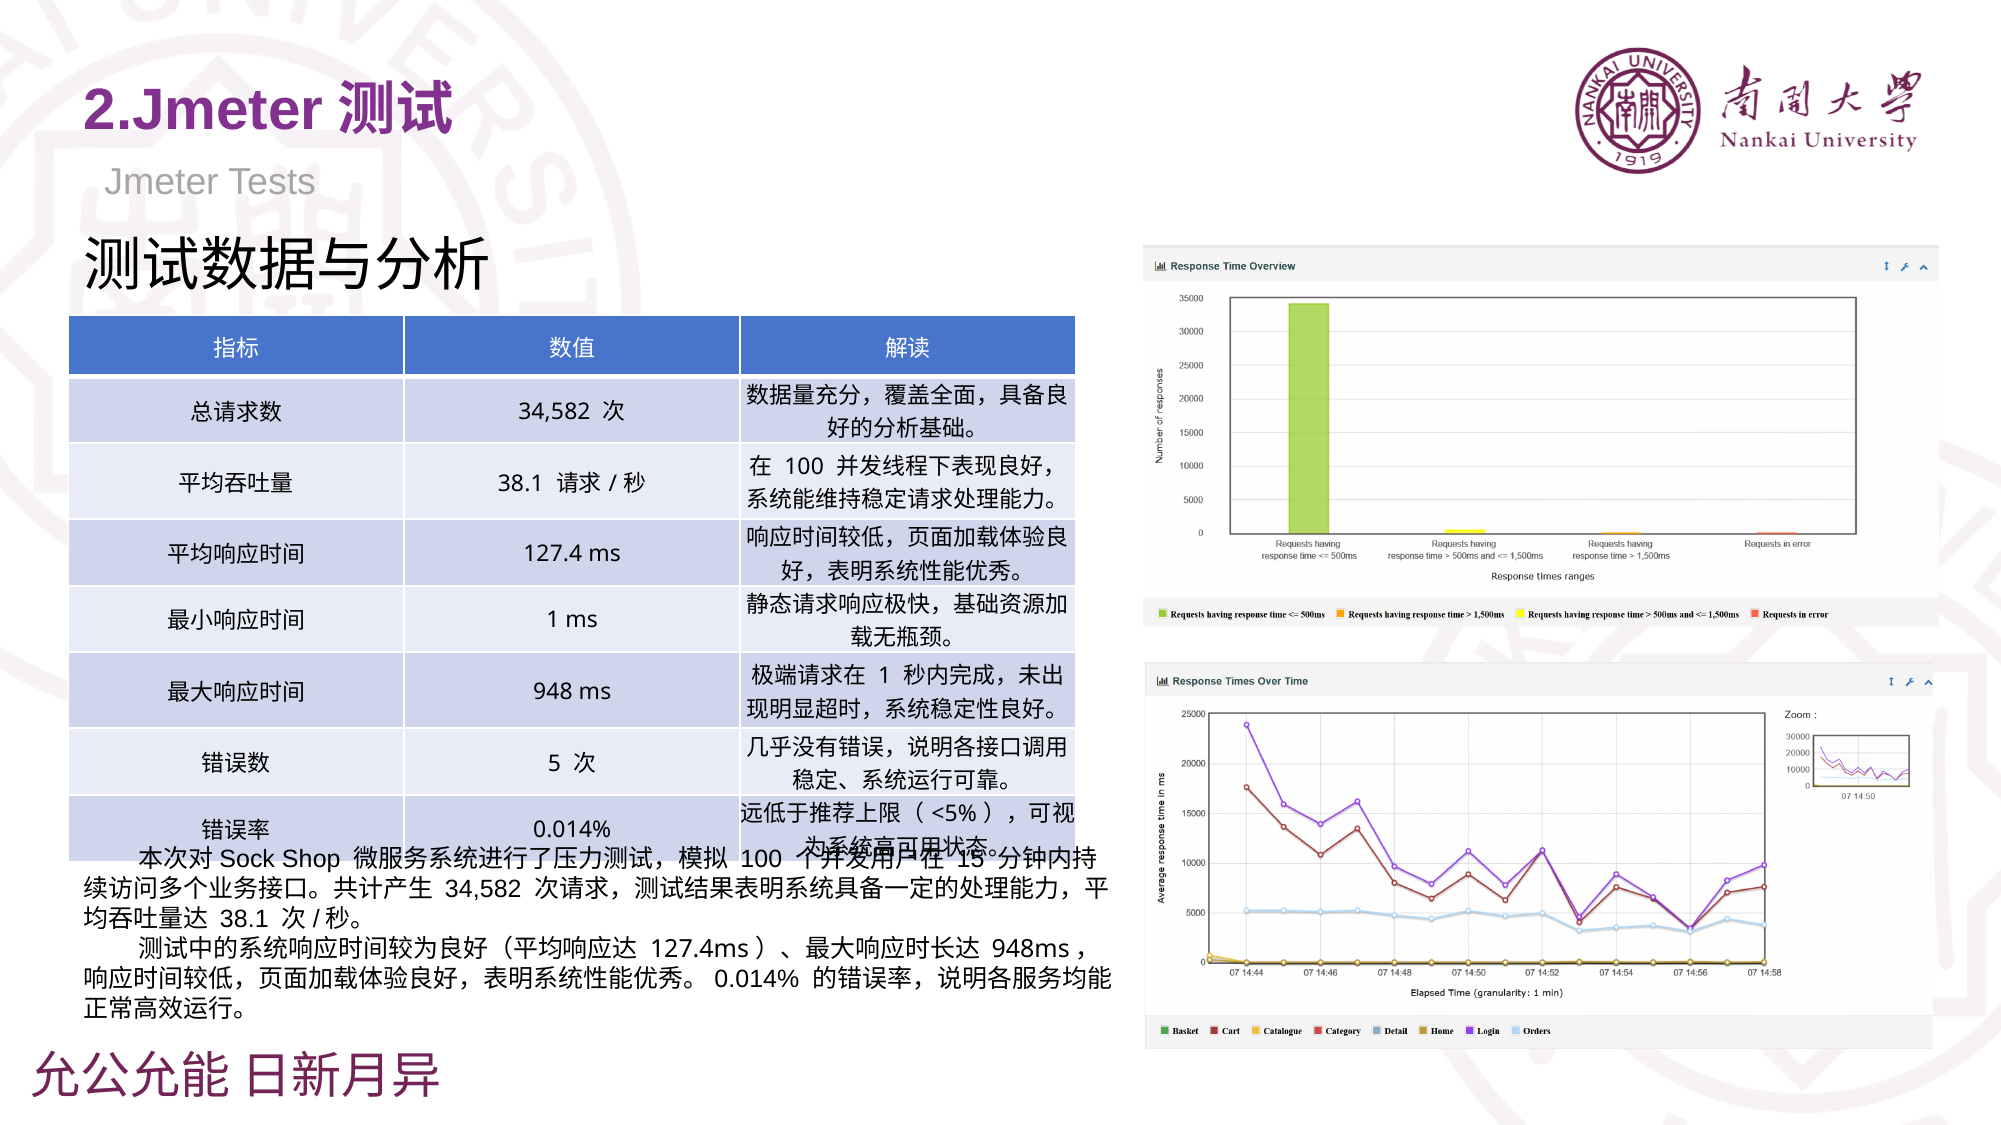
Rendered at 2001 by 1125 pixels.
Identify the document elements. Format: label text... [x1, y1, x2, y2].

table_cell 948 ms [405, 653, 739, 727]
table_cell 静态请求响应极快，基础资源加载无瓶颈。 [741, 587, 1075, 651]
text_box 本次对Sock Shop 微服务系统进行了压力测试，模拟 100 个并发用户在 15 分钟内持续访问多个业务接口。共计产生 34,582 次请求，测试结果表明系统具备一定的处理能力，平均吞吐量达 38.1 次/秒。 测试中的系统响应时间较为良好（平均响应达 127.4ms）、最大响应时长达 948ms， 响应时间较低，页面加载体验良好，表明系统性能优秀。0.014% 的错误率，说明各服务均能正常高效运行。 [68, 835, 1133, 1044]
table_cell 最大响应时间 [69, 653, 403, 727]
table_cell 远低于推荐上限（<5%），可视为系统高可用状态。 [741, 796, 1075, 835]
table_cell 38.1 请求/秒 [405, 444, 739, 518]
table_cell 总请求数 [69, 379, 403, 442]
table_header 指标 [69, 316, 403, 374]
table_cell 5 次 [405, 729, 739, 794]
table_cell 响应时间较低，页面加载体验良好，表明系统性能优秀。 [741, 520, 1075, 585]
table_cell 极端请求在 1 秒内完成，未出现明显超时，系统稳定性良好。 [741, 653, 1075, 727]
table_cell 0.014% [405, 796, 739, 835]
picture [1143, 242, 1939, 627]
table_header 数值 [405, 316, 739, 374]
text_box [68, 63, 1156, 210]
picture [1571, 45, 1926, 176]
picture [1143, 662, 1933, 1049]
table_cell 数据量充分，覆盖全面，具备良好的分析基础。 [741, 379, 1075, 442]
table_cell 平均响应时间 [69, 520, 403, 585]
table_cell 平均吞吐量 [69, 444, 403, 518]
table_cell 错误率 [69, 796, 403, 835]
table_cell 34,582 次 [405, 379, 739, 442]
text_box 测试数据与分析 [68, 219, 1069, 306]
table_cell 最小响应时间 [69, 587, 403, 651]
table_cell 错误数 [69, 729, 403, 794]
table_cell 127.4 ms [405, 520, 739, 585]
table_cell 1 ms [405, 587, 739, 651]
table_cell 在 100 并发线程下表现良好，系统能维持稳定请求处理能力。 [741, 444, 1075, 518]
table_cell 几乎没有错误，说明各接口调用稳定、系统运行可靠。 [741, 729, 1075, 794]
table_header 解读 [741, 316, 1075, 374]
